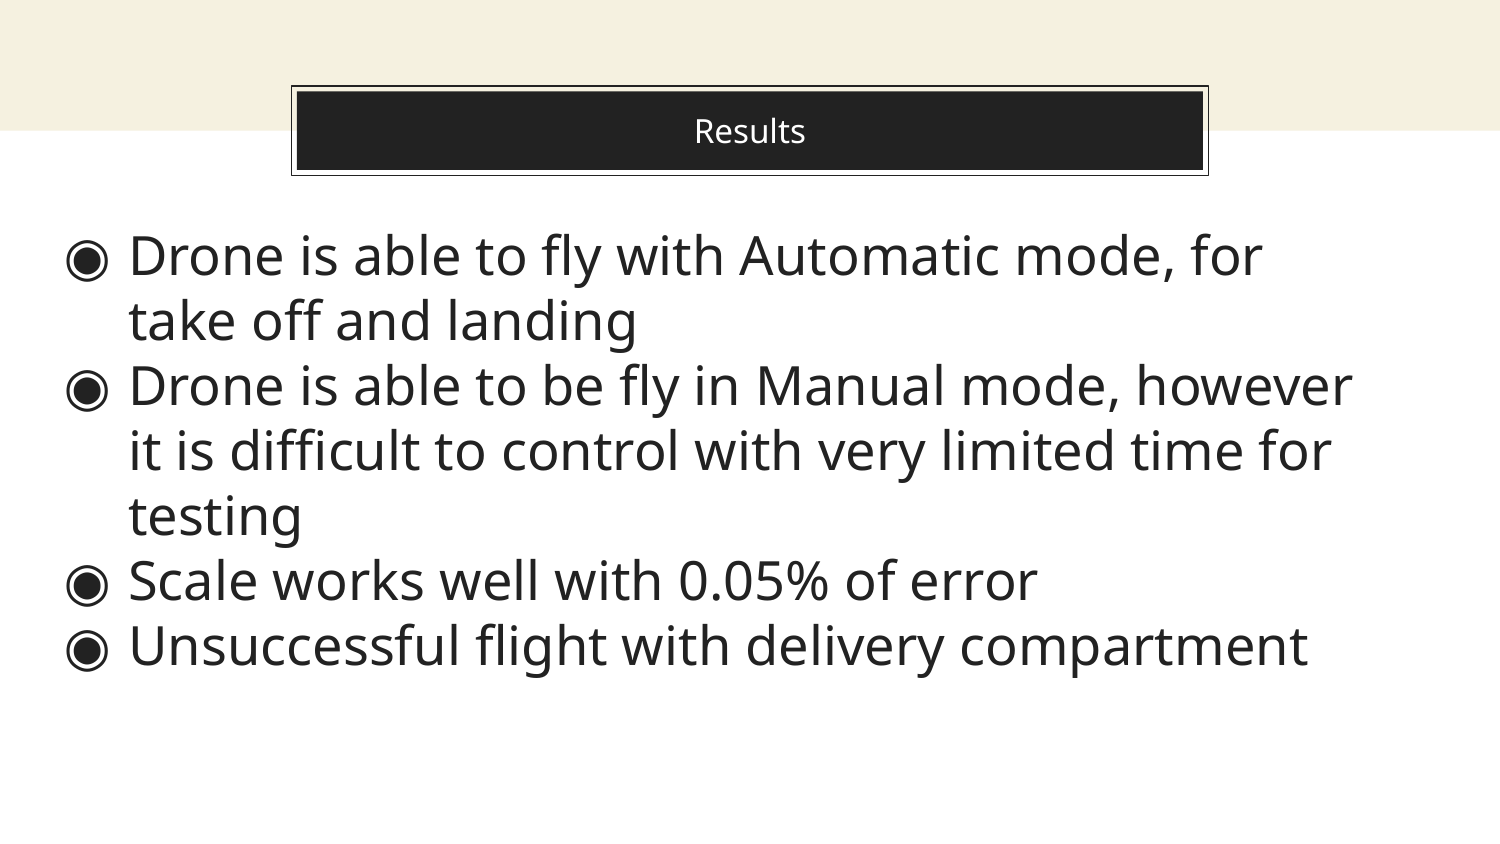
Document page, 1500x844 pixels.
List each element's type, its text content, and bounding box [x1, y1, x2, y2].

title Results [296, 91, 1203, 170]
list Drone is able to fly with Automatic mode, for take off and landing Drone is able to be fly in Manual mode, however it is difficult to control with very limited time for testing Scale works well with 0.05% of error Unsuccessful flight with delivery compartment [38, 206, 1389, 785]
